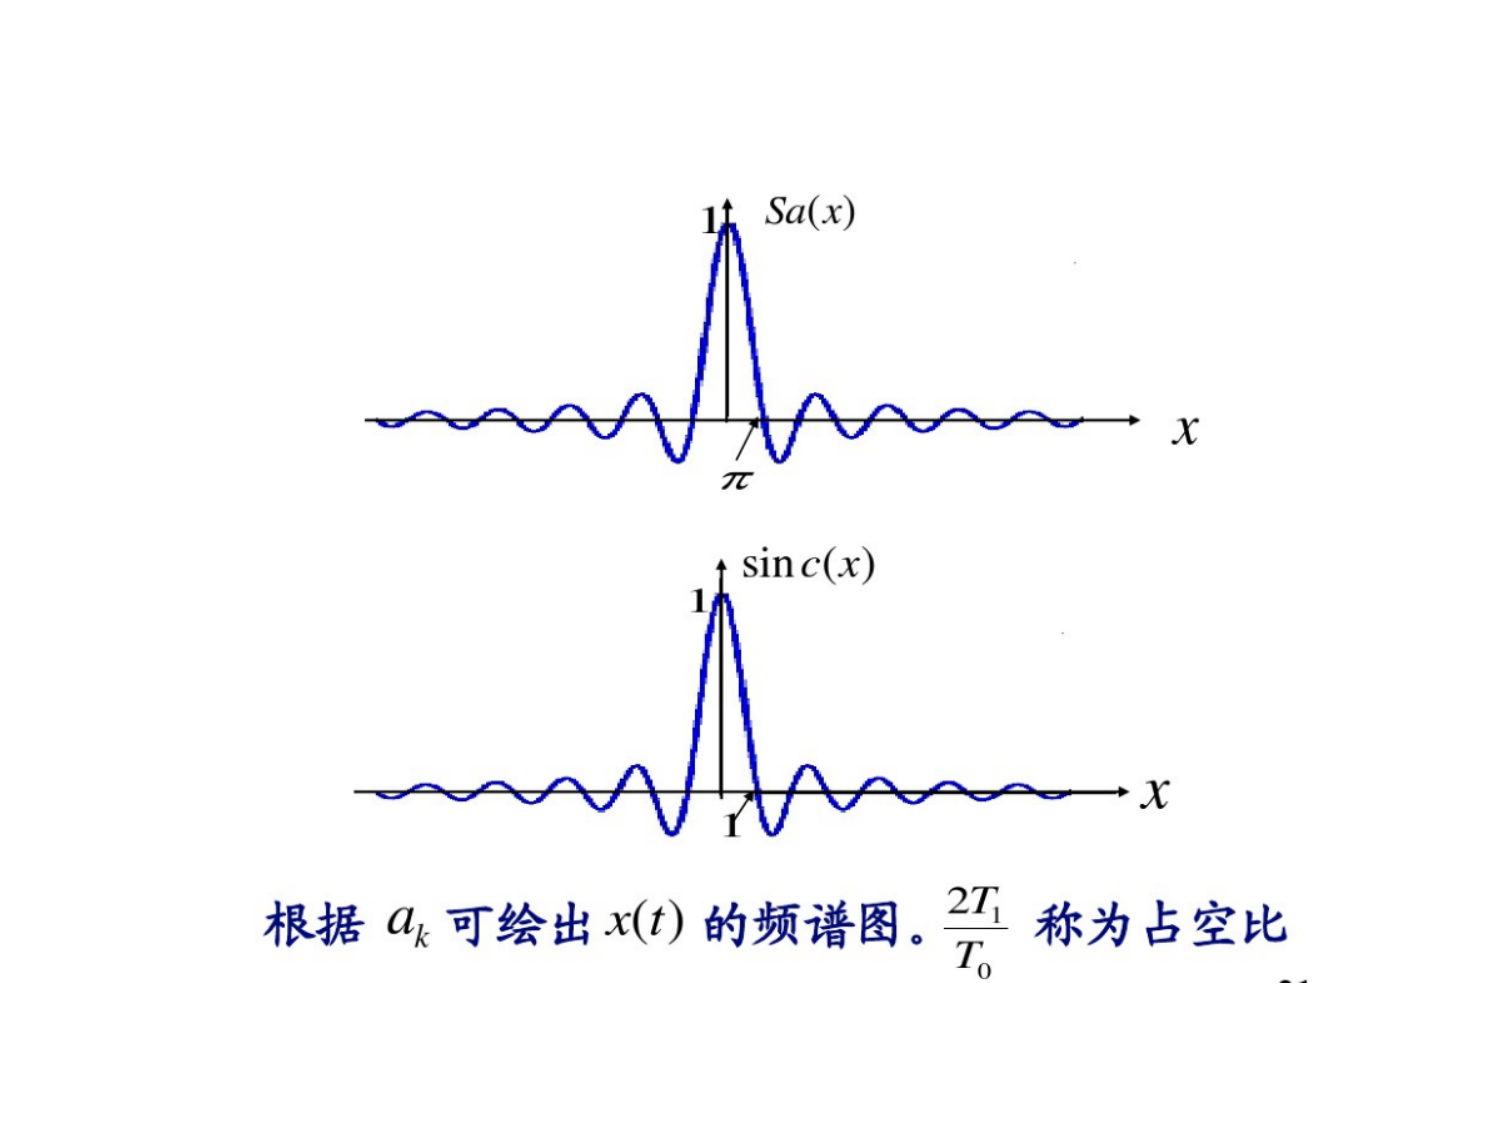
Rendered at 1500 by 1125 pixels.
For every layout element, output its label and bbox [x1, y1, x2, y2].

picture [186, 142, 1314, 983]
